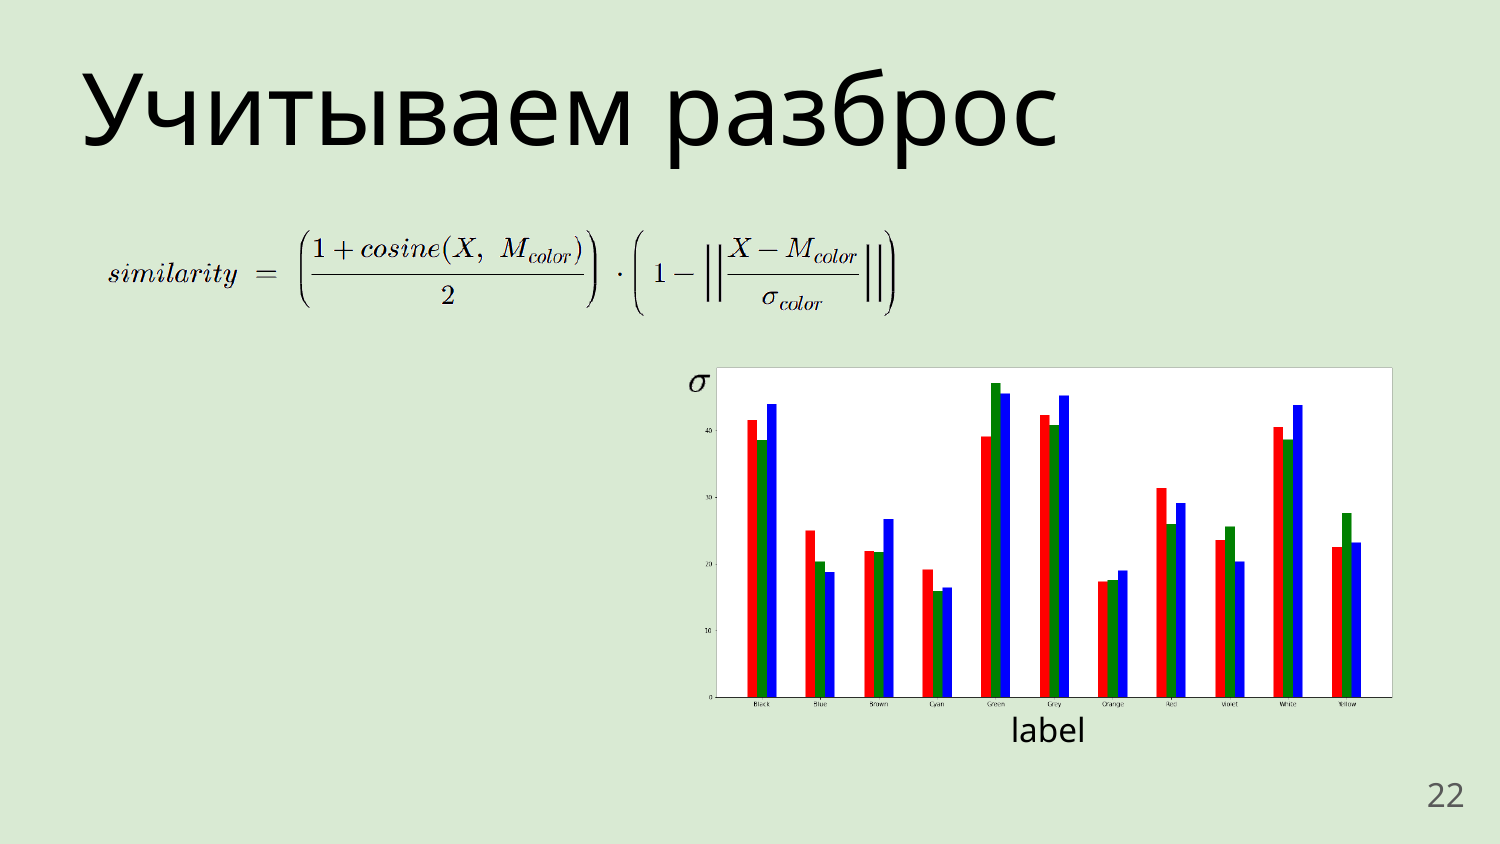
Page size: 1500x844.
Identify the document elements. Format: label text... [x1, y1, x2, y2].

text_box Учитываем разброс [66, 30, 1434, 181]
slide_number ‹#› [1389, 764, 1480, 830]
picture [103, 216, 901, 327]
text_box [680, 363, 1396, 766]
